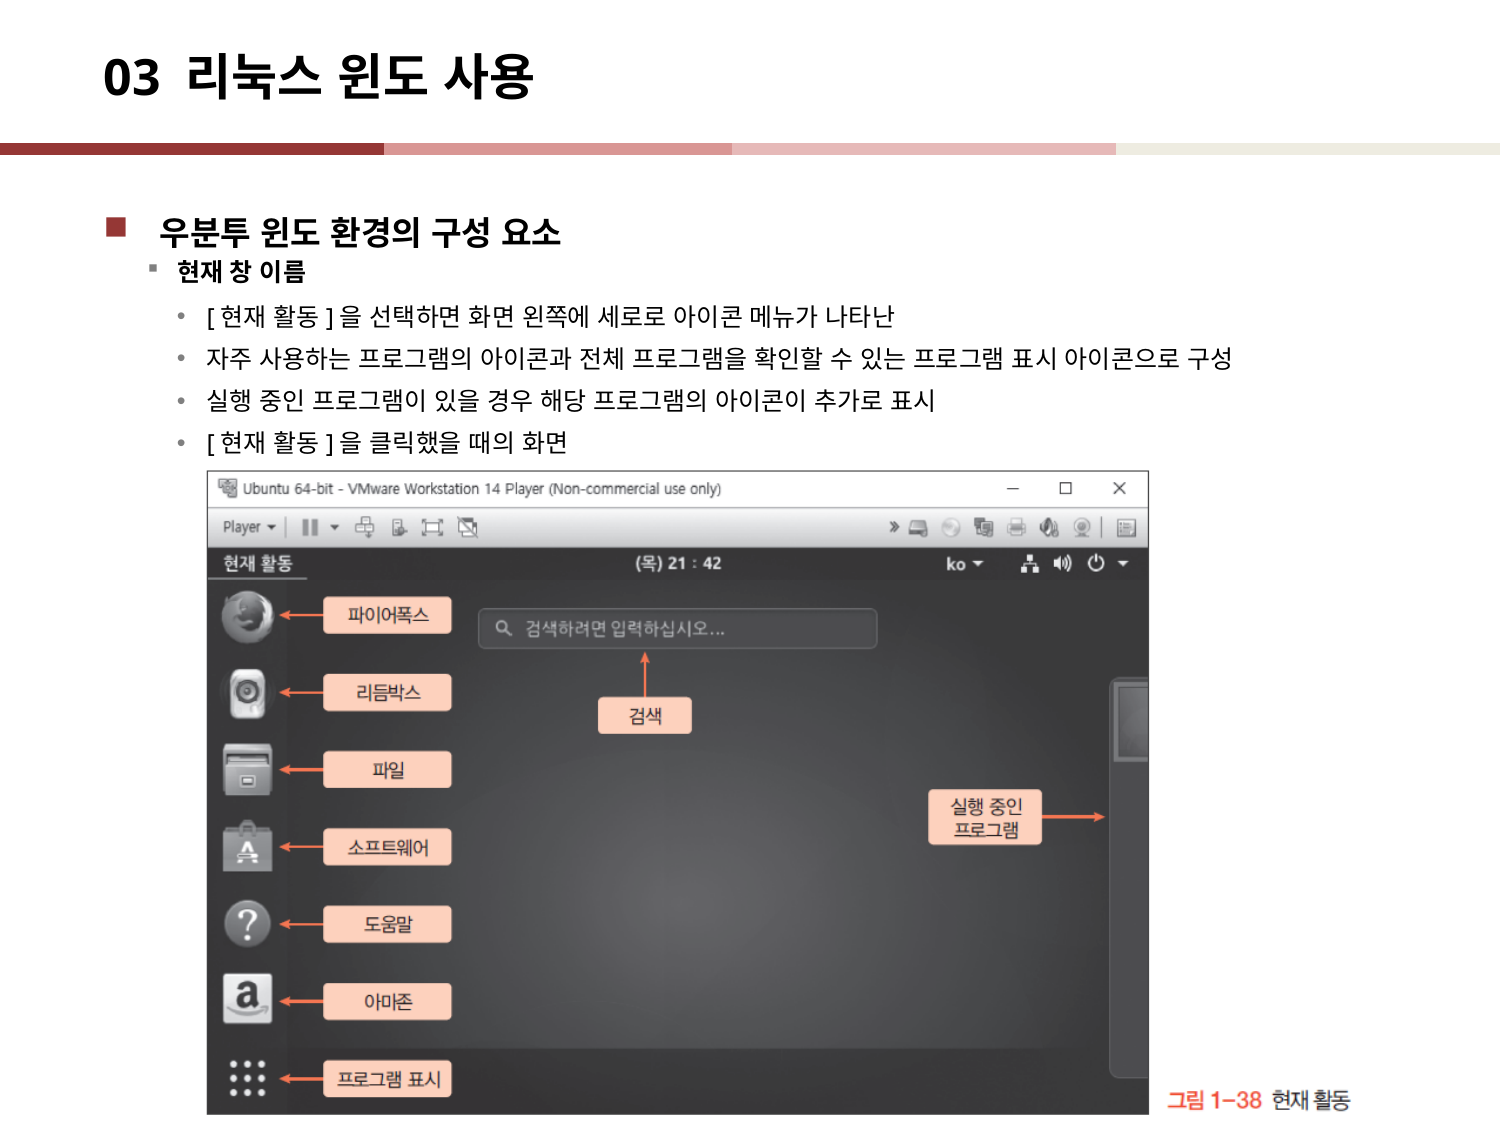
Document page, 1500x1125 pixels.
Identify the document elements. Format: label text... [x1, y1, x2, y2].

picture [1159, 1086, 1365, 1118]
list 우분투 윈도 환경의 구성 요소 현재 창 이름 [현재 활동]을 선택하면 화면 왼쪽에 세로로 아이콘 메뉴가 나타난 자주 사용하는 프로그램의 아이콘과 전체 프로그램을 확인할 수 있는 프로그램 표시 아이콘으로 구성 실행 중인 프로그램이 있을 경우 해당 프로그램의 아이콘이 추가로 표시 [현재 활동]을 클릭했을 때의 화면 [88, 184, 1436, 1071]
title 03 리눅스 윈도 사용 [88, 30, 1330, 121]
picture [201, 467, 1155, 1118]
